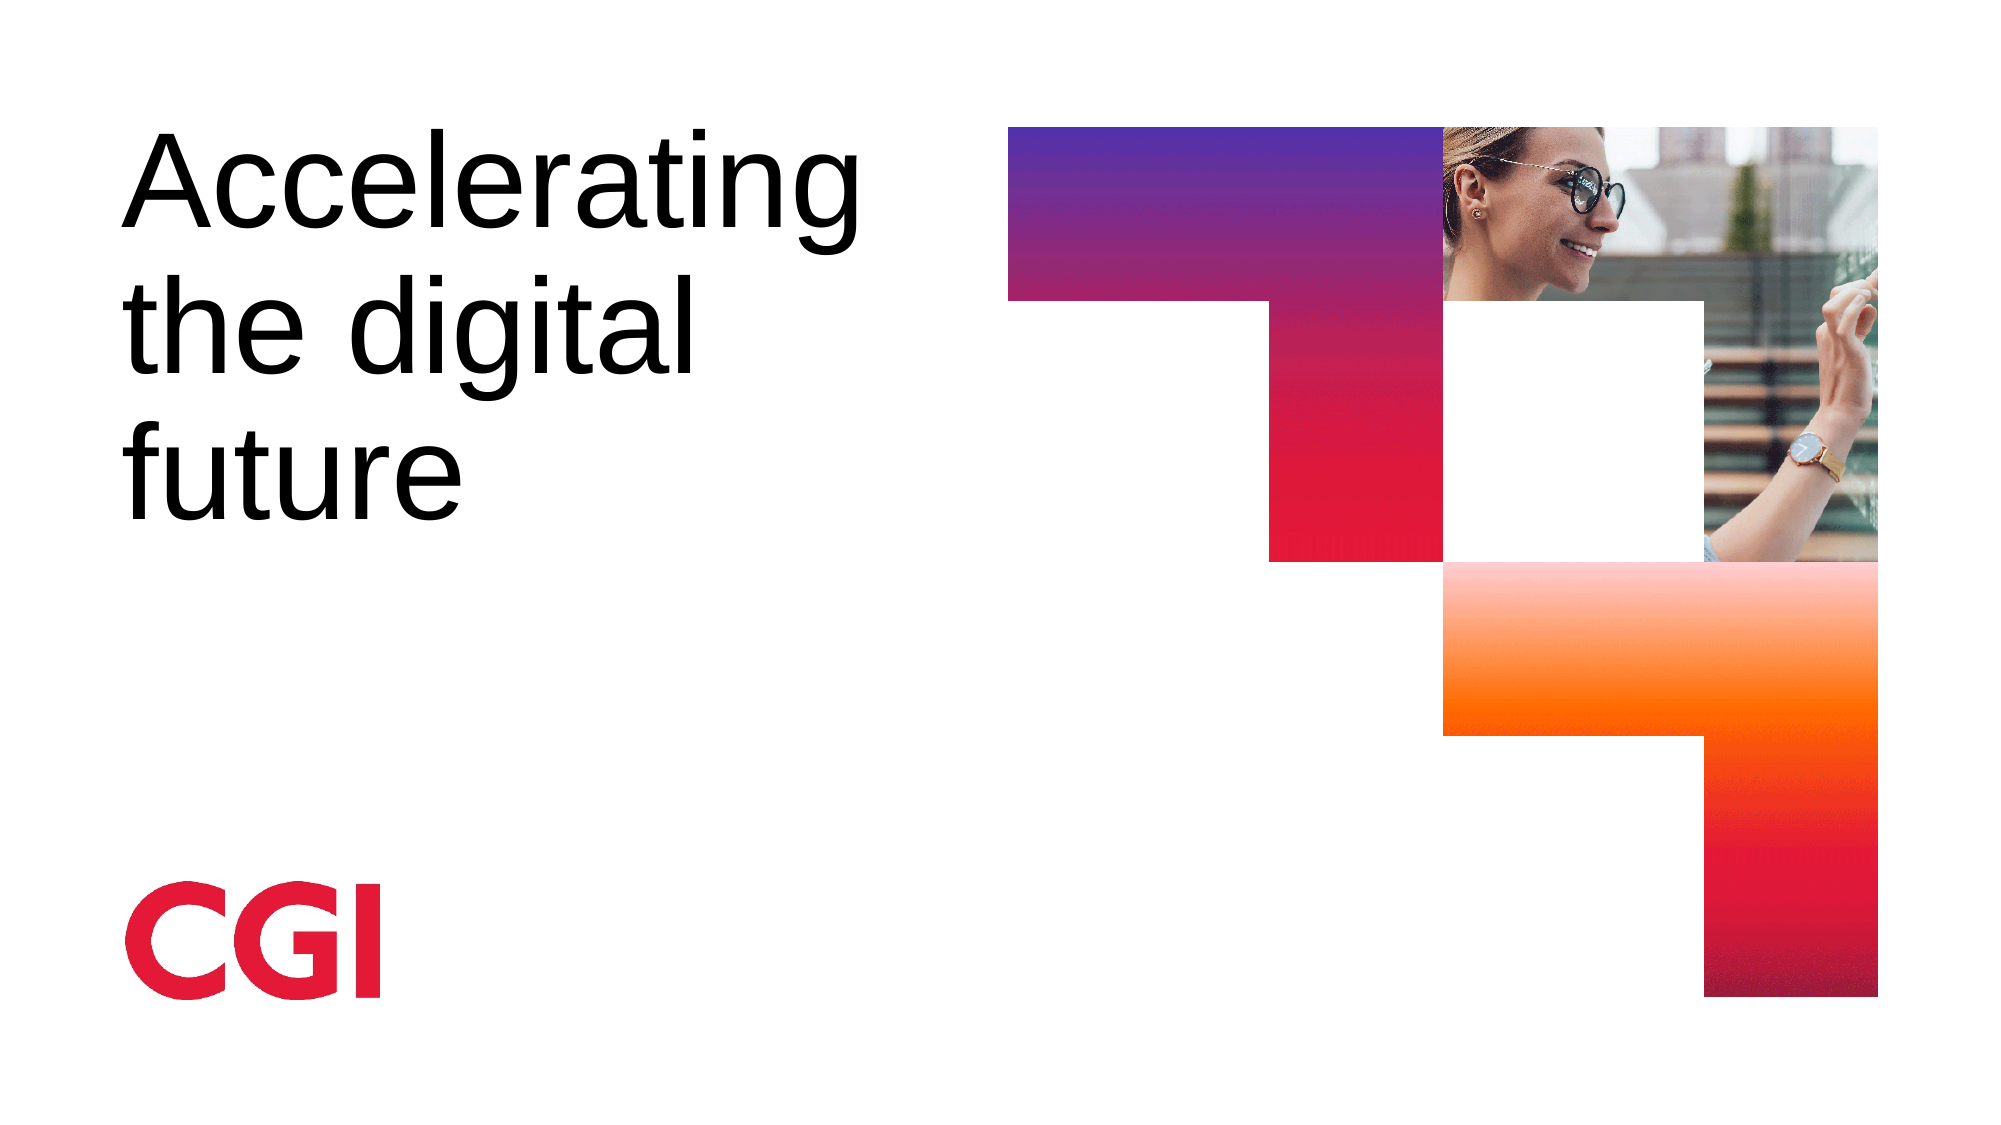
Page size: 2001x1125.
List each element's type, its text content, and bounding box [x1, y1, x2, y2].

picture [1008, 127, 1878, 997]
picture [125, 881, 380, 1000]
list Accelerating the digital future [121, 109, 887, 587]
